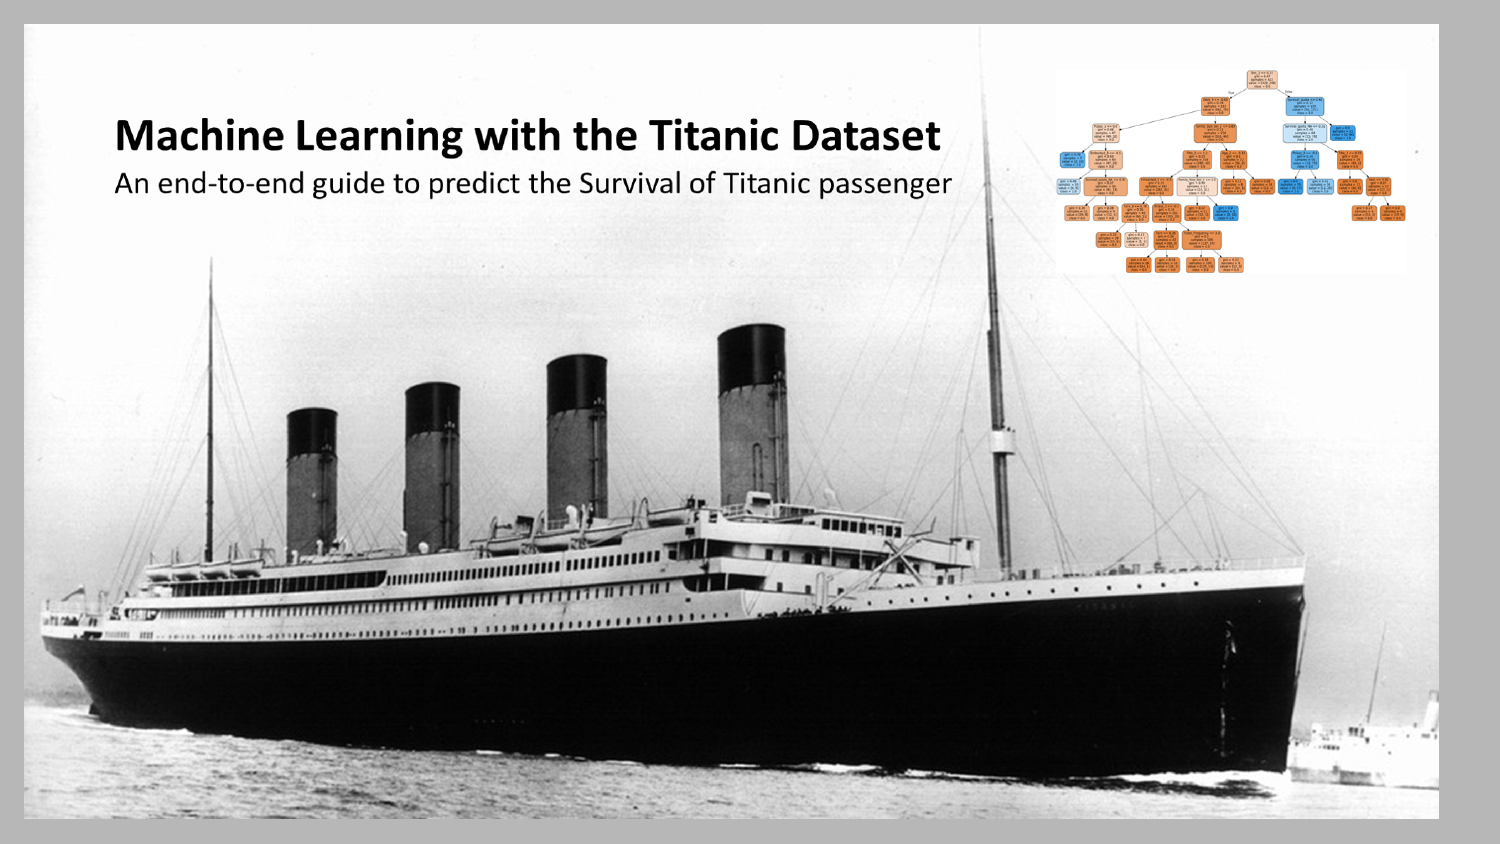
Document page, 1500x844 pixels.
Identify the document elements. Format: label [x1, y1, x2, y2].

picture [24, 24, 1439, 819]
